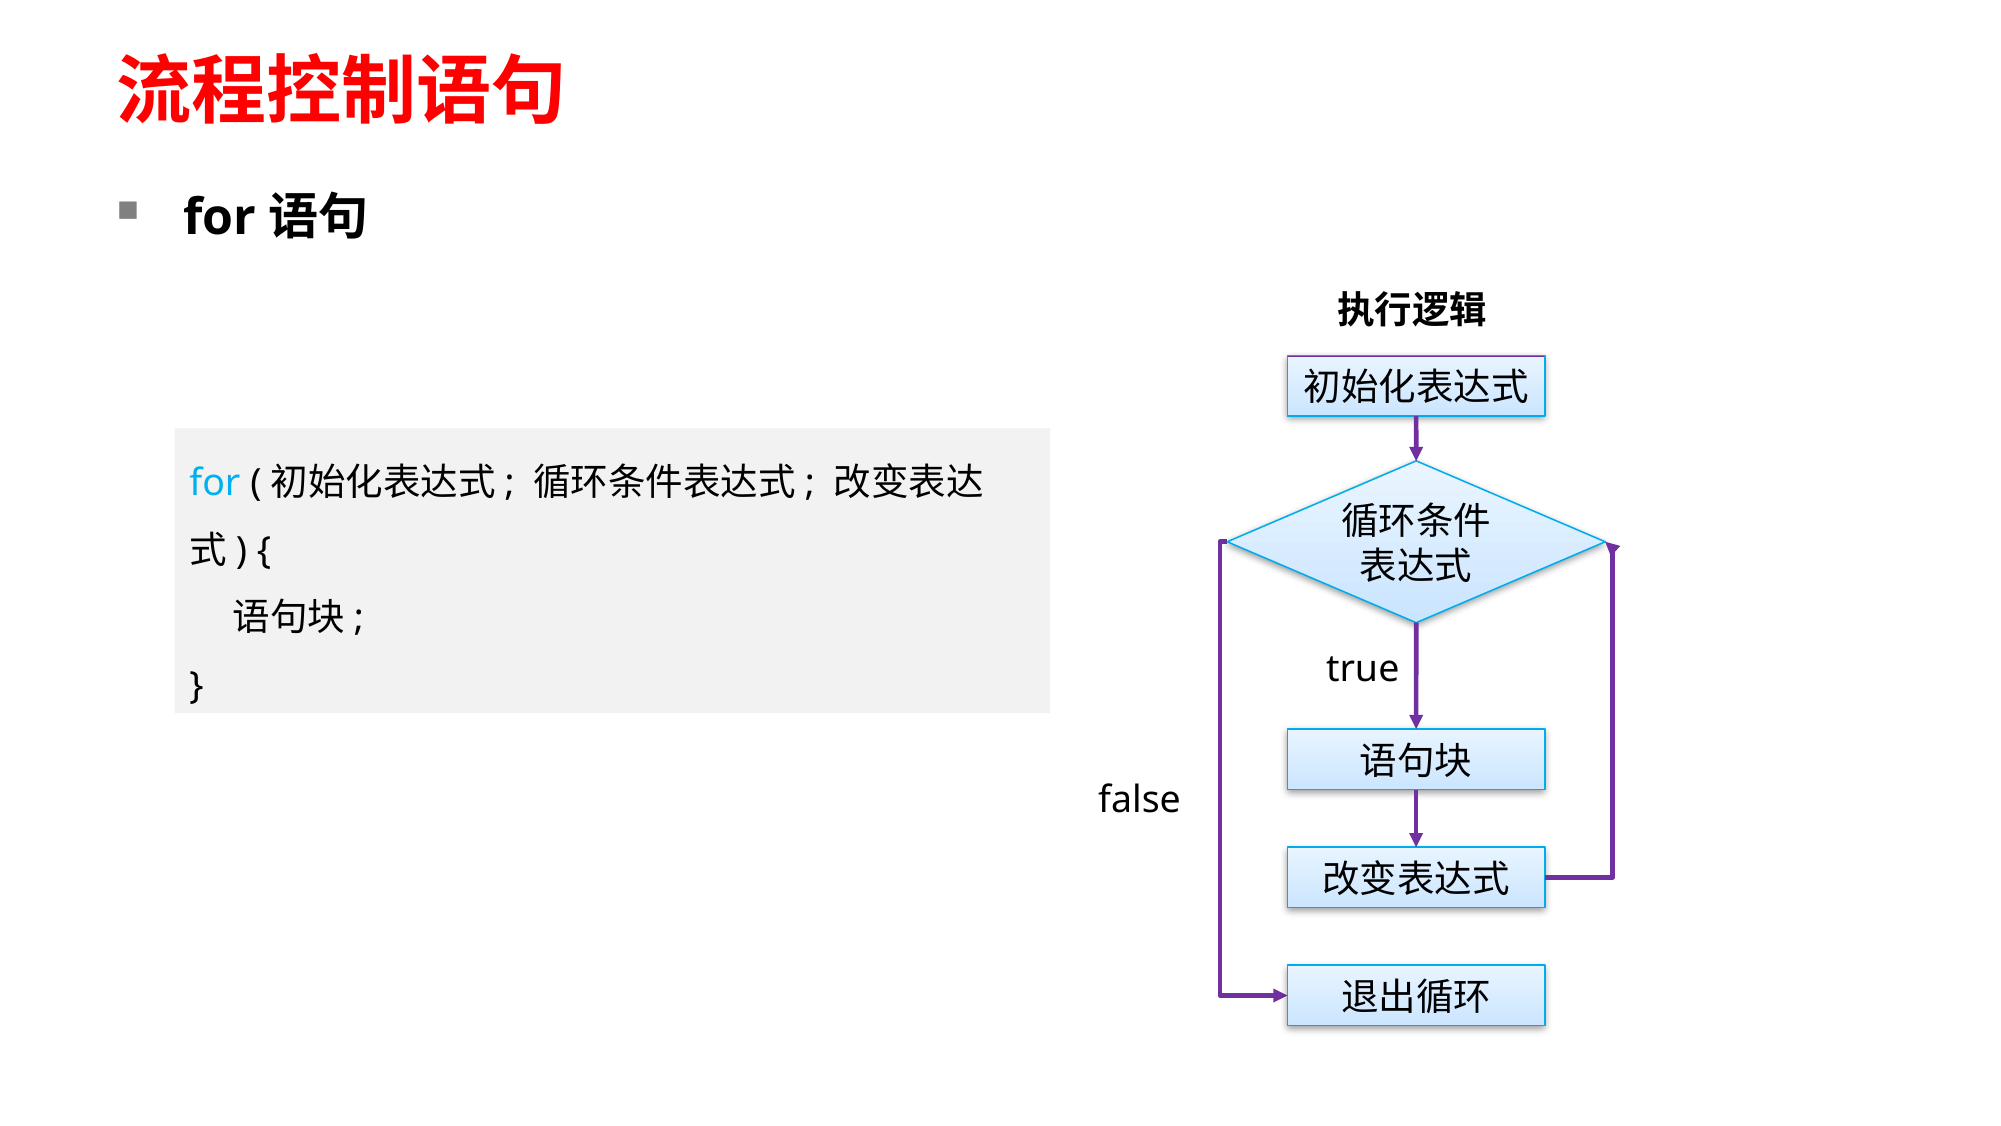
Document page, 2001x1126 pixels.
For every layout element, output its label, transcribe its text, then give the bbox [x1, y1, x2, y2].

list for语句 [96, 148, 1916, 256]
title 流程控制语句 [96, 42, 1916, 132]
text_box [1082, 256, 1606, 1027]
text_box for (初始化表达式; 循环条件表达式; 改变表达式) { 语句块; } [174, 428, 1051, 714]
